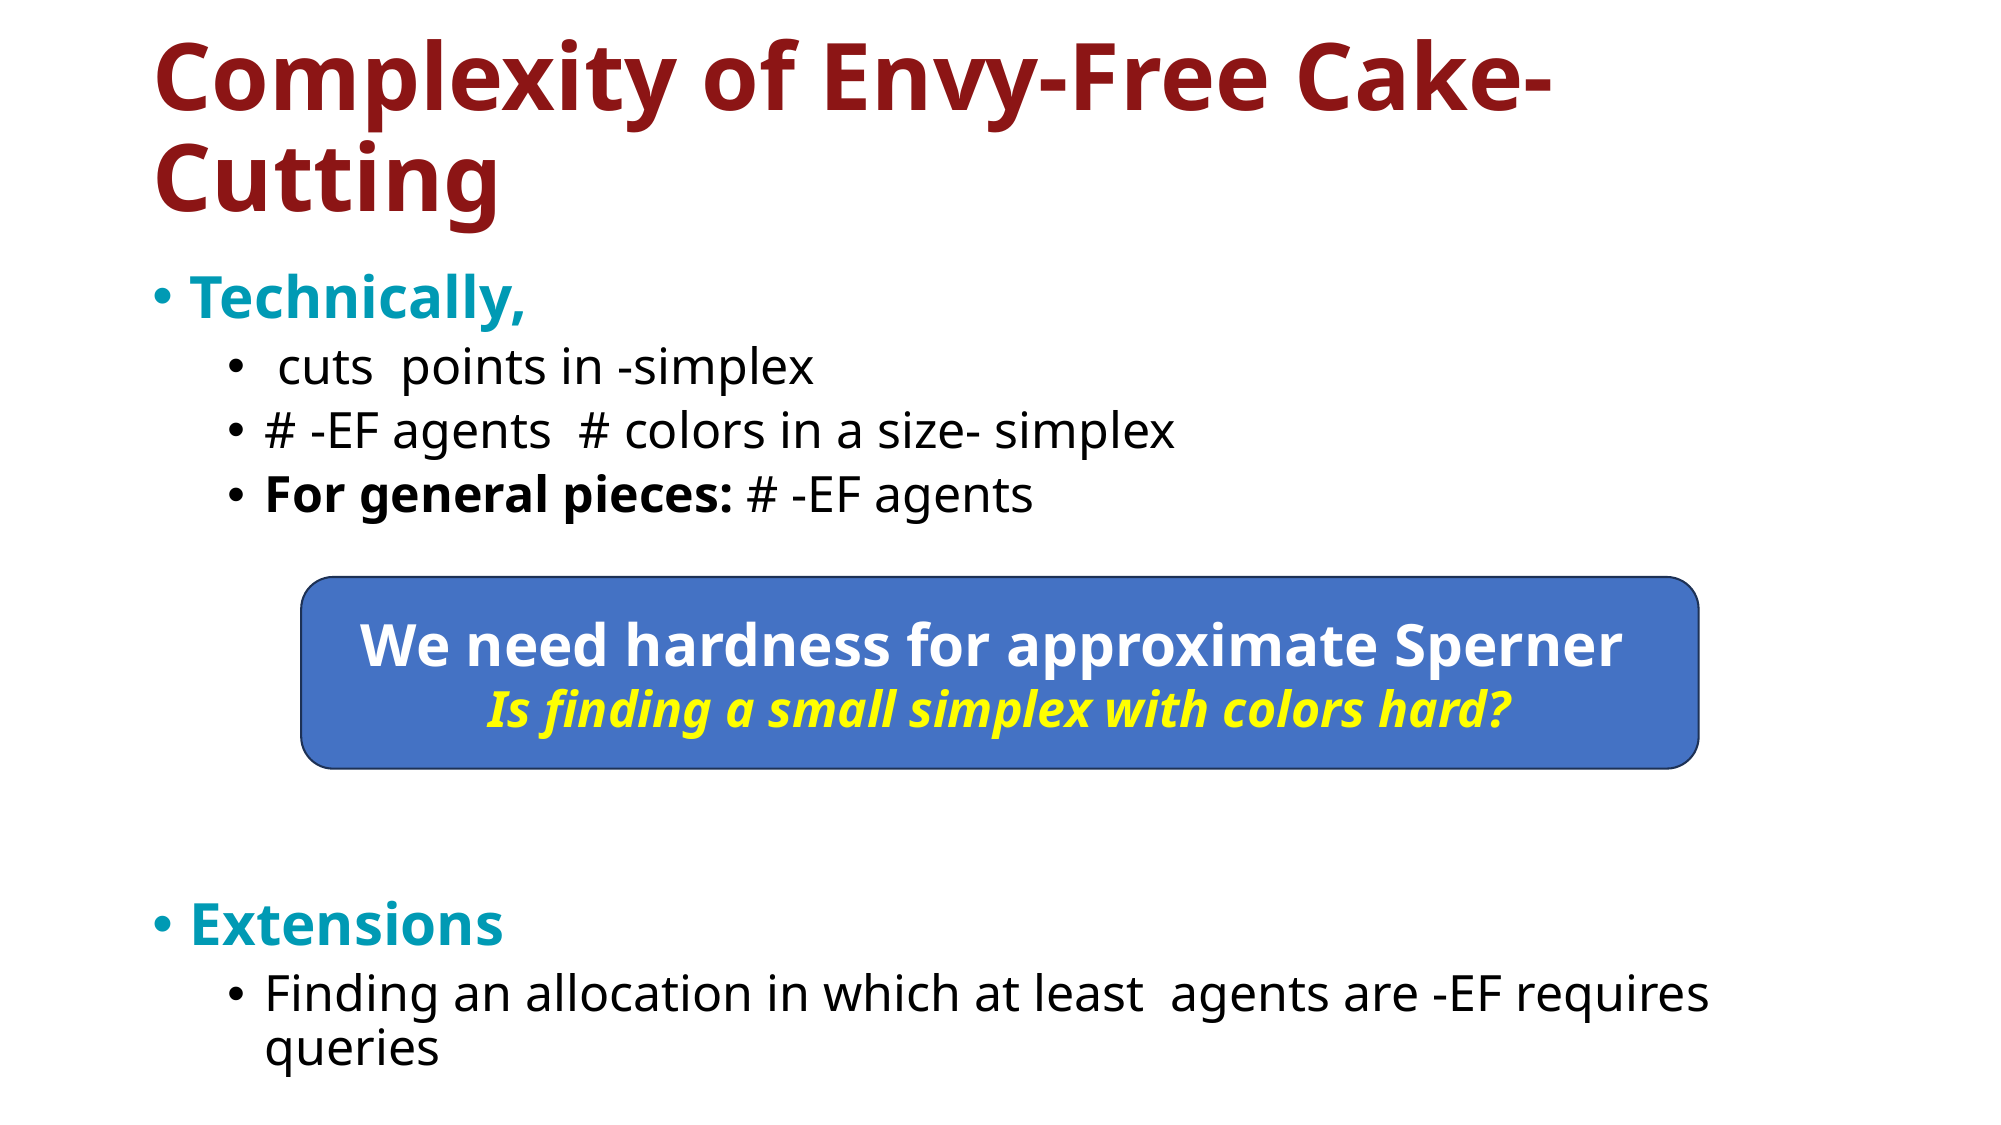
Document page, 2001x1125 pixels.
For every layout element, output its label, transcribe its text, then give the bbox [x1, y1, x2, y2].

title Complexity of Envy-Free Cake-Cutting [137, 22, 1863, 240]
